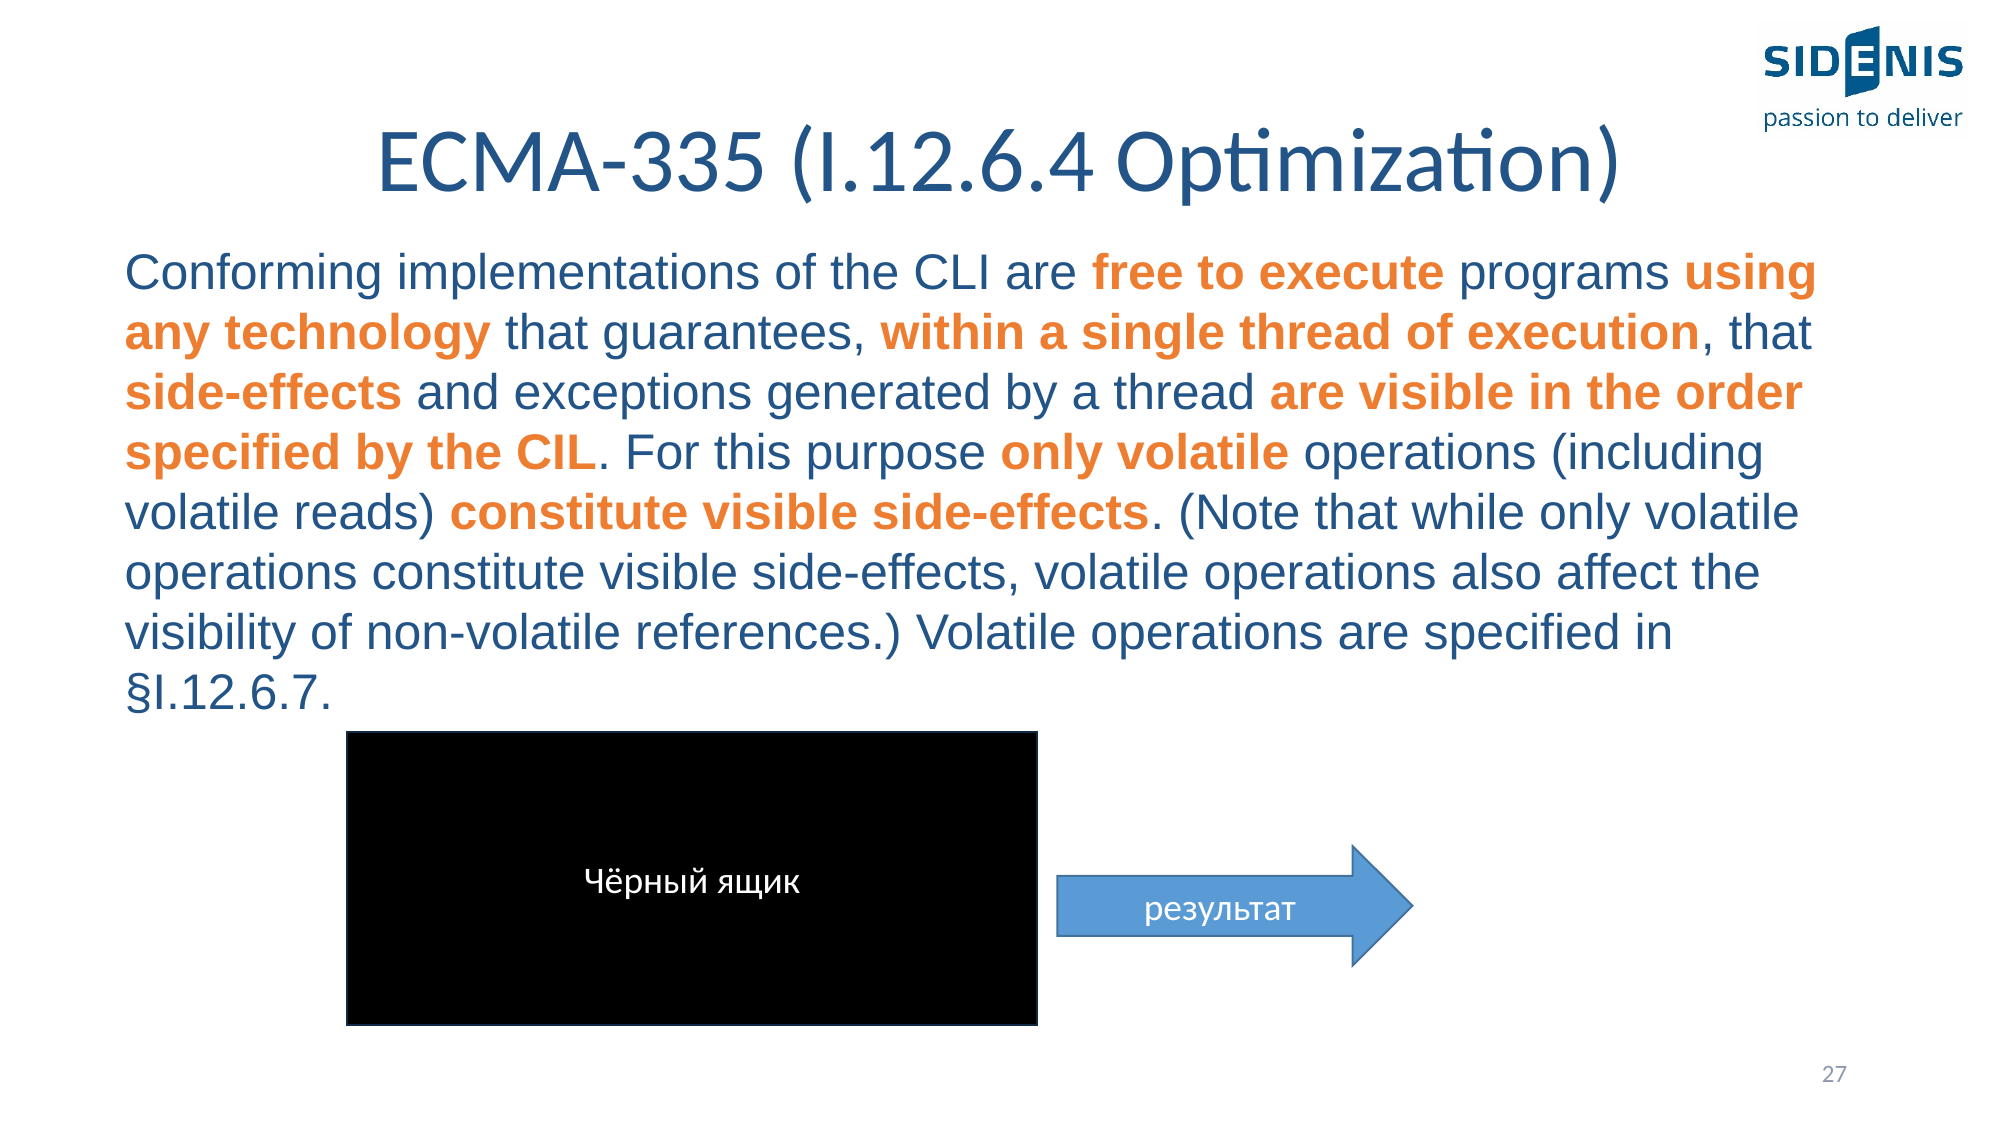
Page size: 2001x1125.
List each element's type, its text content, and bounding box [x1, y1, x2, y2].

text_box Conforming implementations of the CLI are free to execute programs using any technology that guarantees, within a single thread of execution, that side-effects and exceptions generated by a thread are visible in the order specified by the CIL. For this purpose only volatile operations (including volatile reads) constitute visible side-effects. (Note that while only volatile operations constitute visible side-effects, volatile operations also affect the visibility of non-volatile references.) Volatile operations are specified in §I.12.6.7. [109, 231, 1849, 727]
text_box Чёрный ящик [346, 731, 1038, 1026]
text_box результат [1056, 843, 1414, 969]
title ECMA-335 (I.12.6.4 Optimization) [137, 52, 1863, 271]
slide_number 27 [1412, 1042, 1863, 1103]
picture [1757, 20, 1968, 139]
